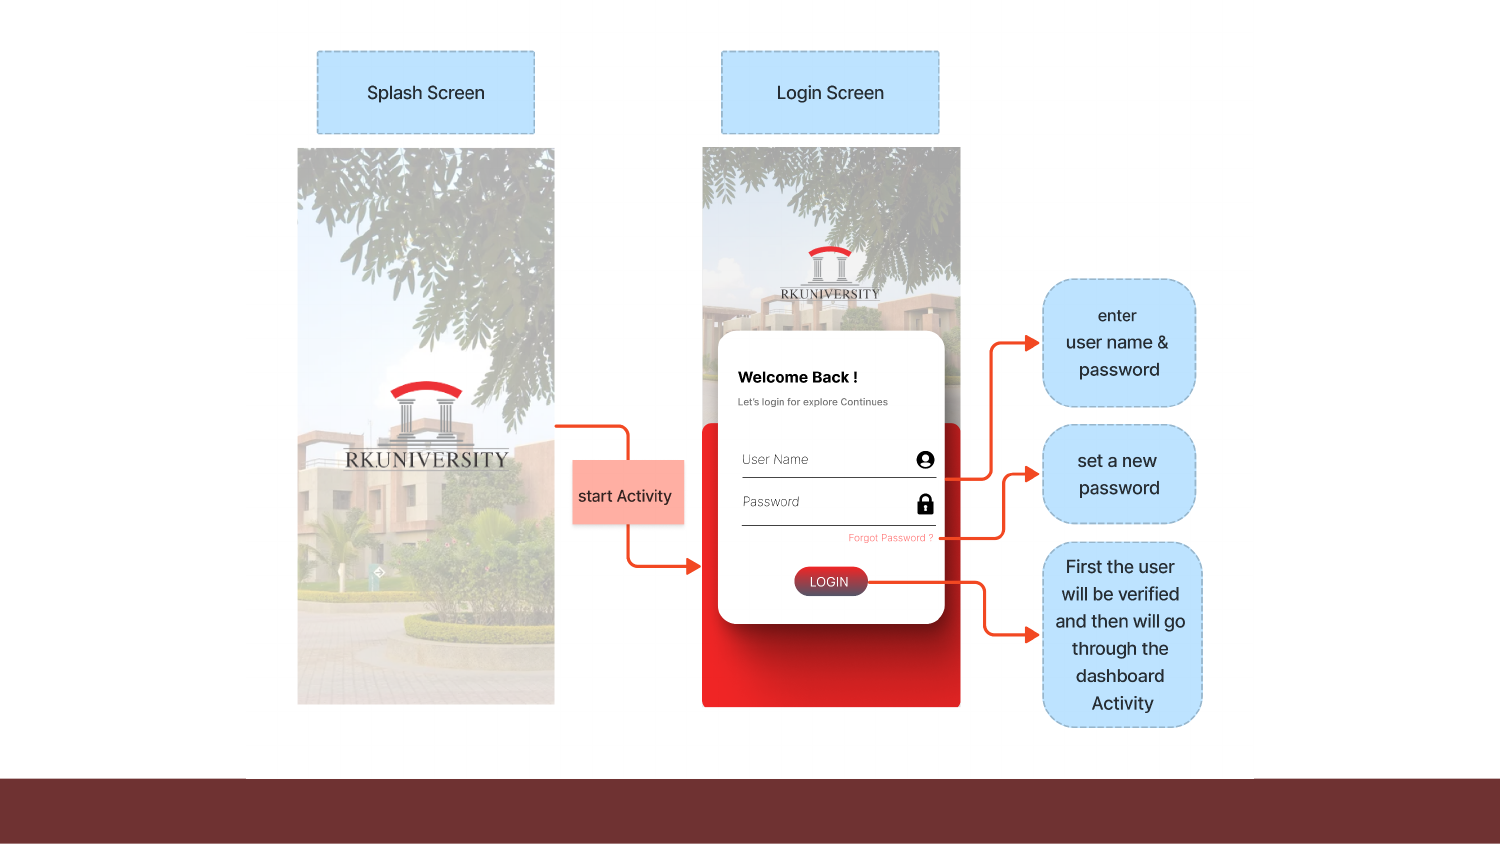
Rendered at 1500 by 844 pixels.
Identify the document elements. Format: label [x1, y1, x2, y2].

picture [245, 0, 1254, 779]
text_box [0, 778, 1500, 844]
